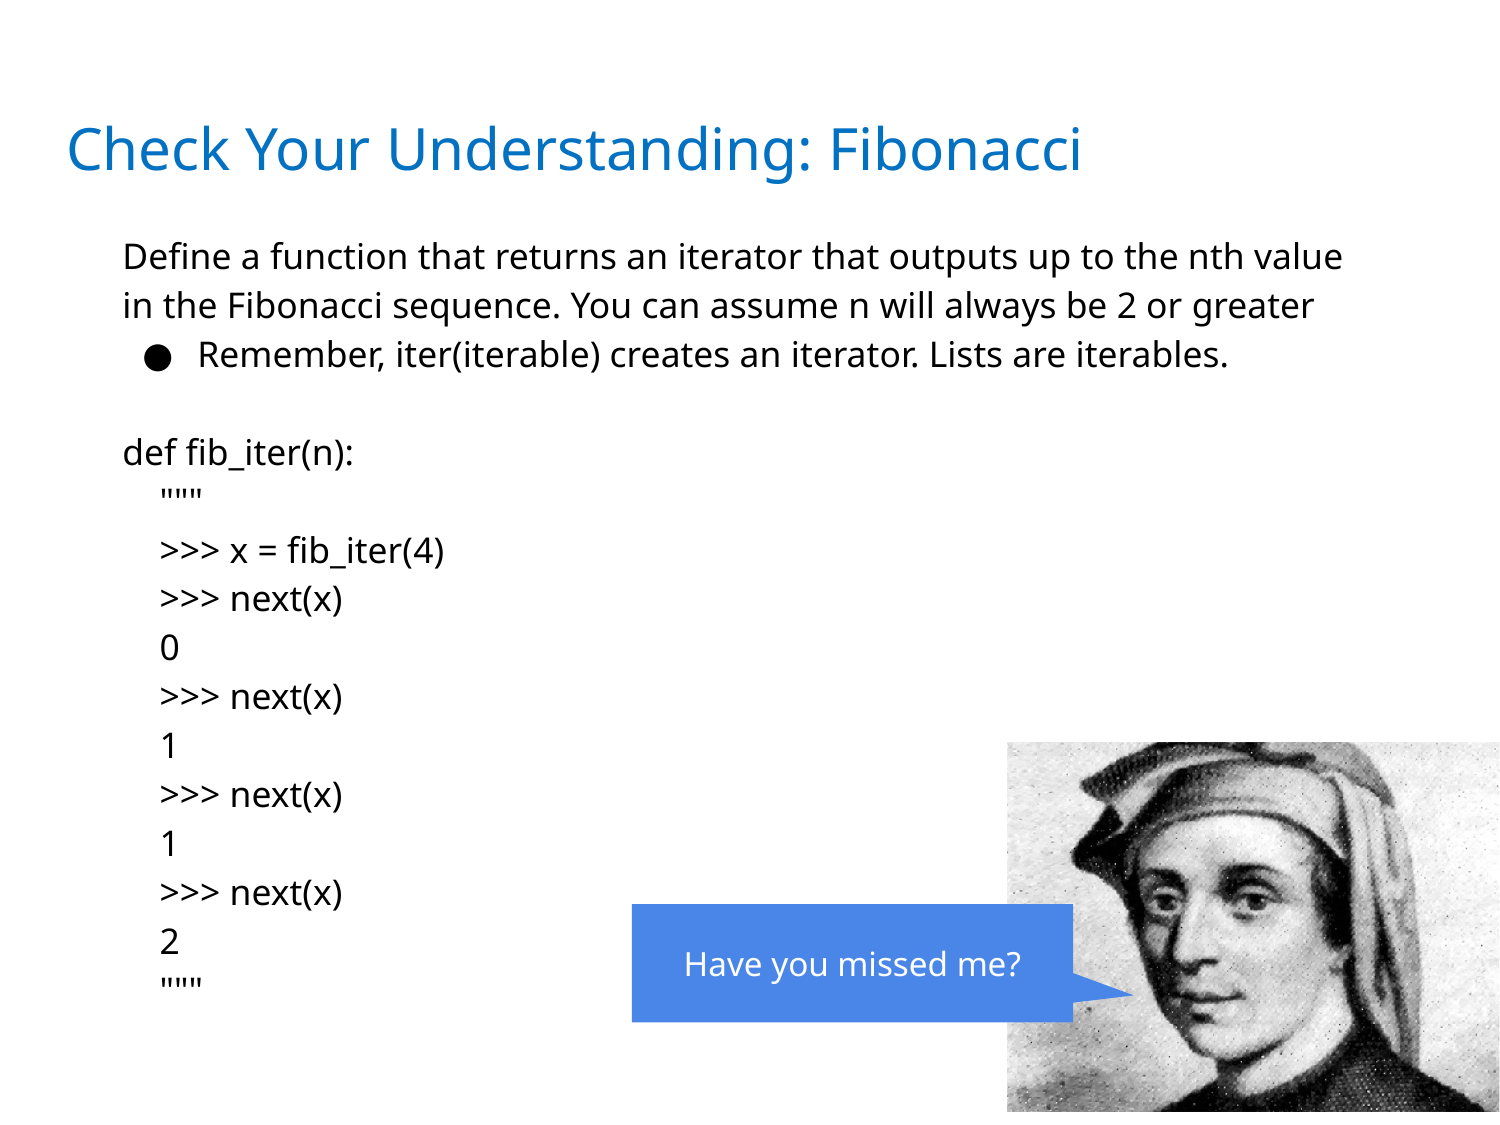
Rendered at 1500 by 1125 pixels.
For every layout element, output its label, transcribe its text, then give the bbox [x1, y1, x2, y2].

text_box Have you missed me? [631, 904, 1001, 1023]
text_box Define a function that returns an iterator that outputs up to the nth value in the Fibonacci sequence. You can assume n will always be 2 or greater Remember, iter(iterable) creates an iterator. Lists are iterables. def fib_iter(n): """ >>> x = fib_iter(4) >>> next(x) 0 >>> next(x) 1 >>> next(x) 1 >>> next(x) 2 """ [107, 223, 1393, 884]
title Check Your Understanding: Fibonacci [51, 97, 1449, 223]
picture [1006, 741, 1500, 1112]
